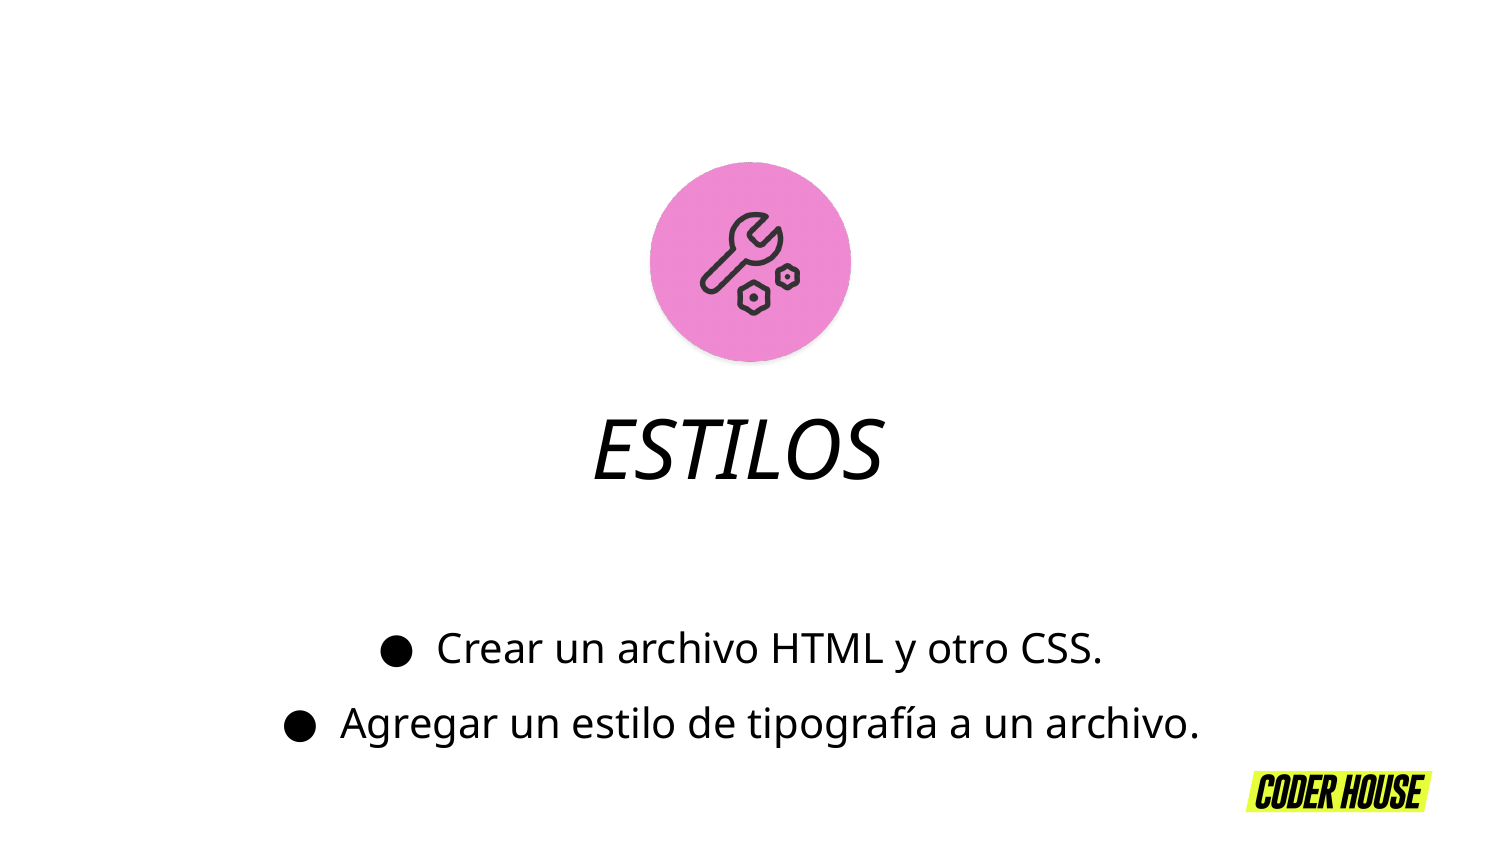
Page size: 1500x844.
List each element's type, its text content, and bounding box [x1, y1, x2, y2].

text_box ESTILOS Crear un archivo HTML y otro CSS. Agregar un estilo de tipografía a un archivo. [121, 381, 1356, 711]
picture [1241, 764, 1437, 819]
picture [636, 148, 864, 375]
